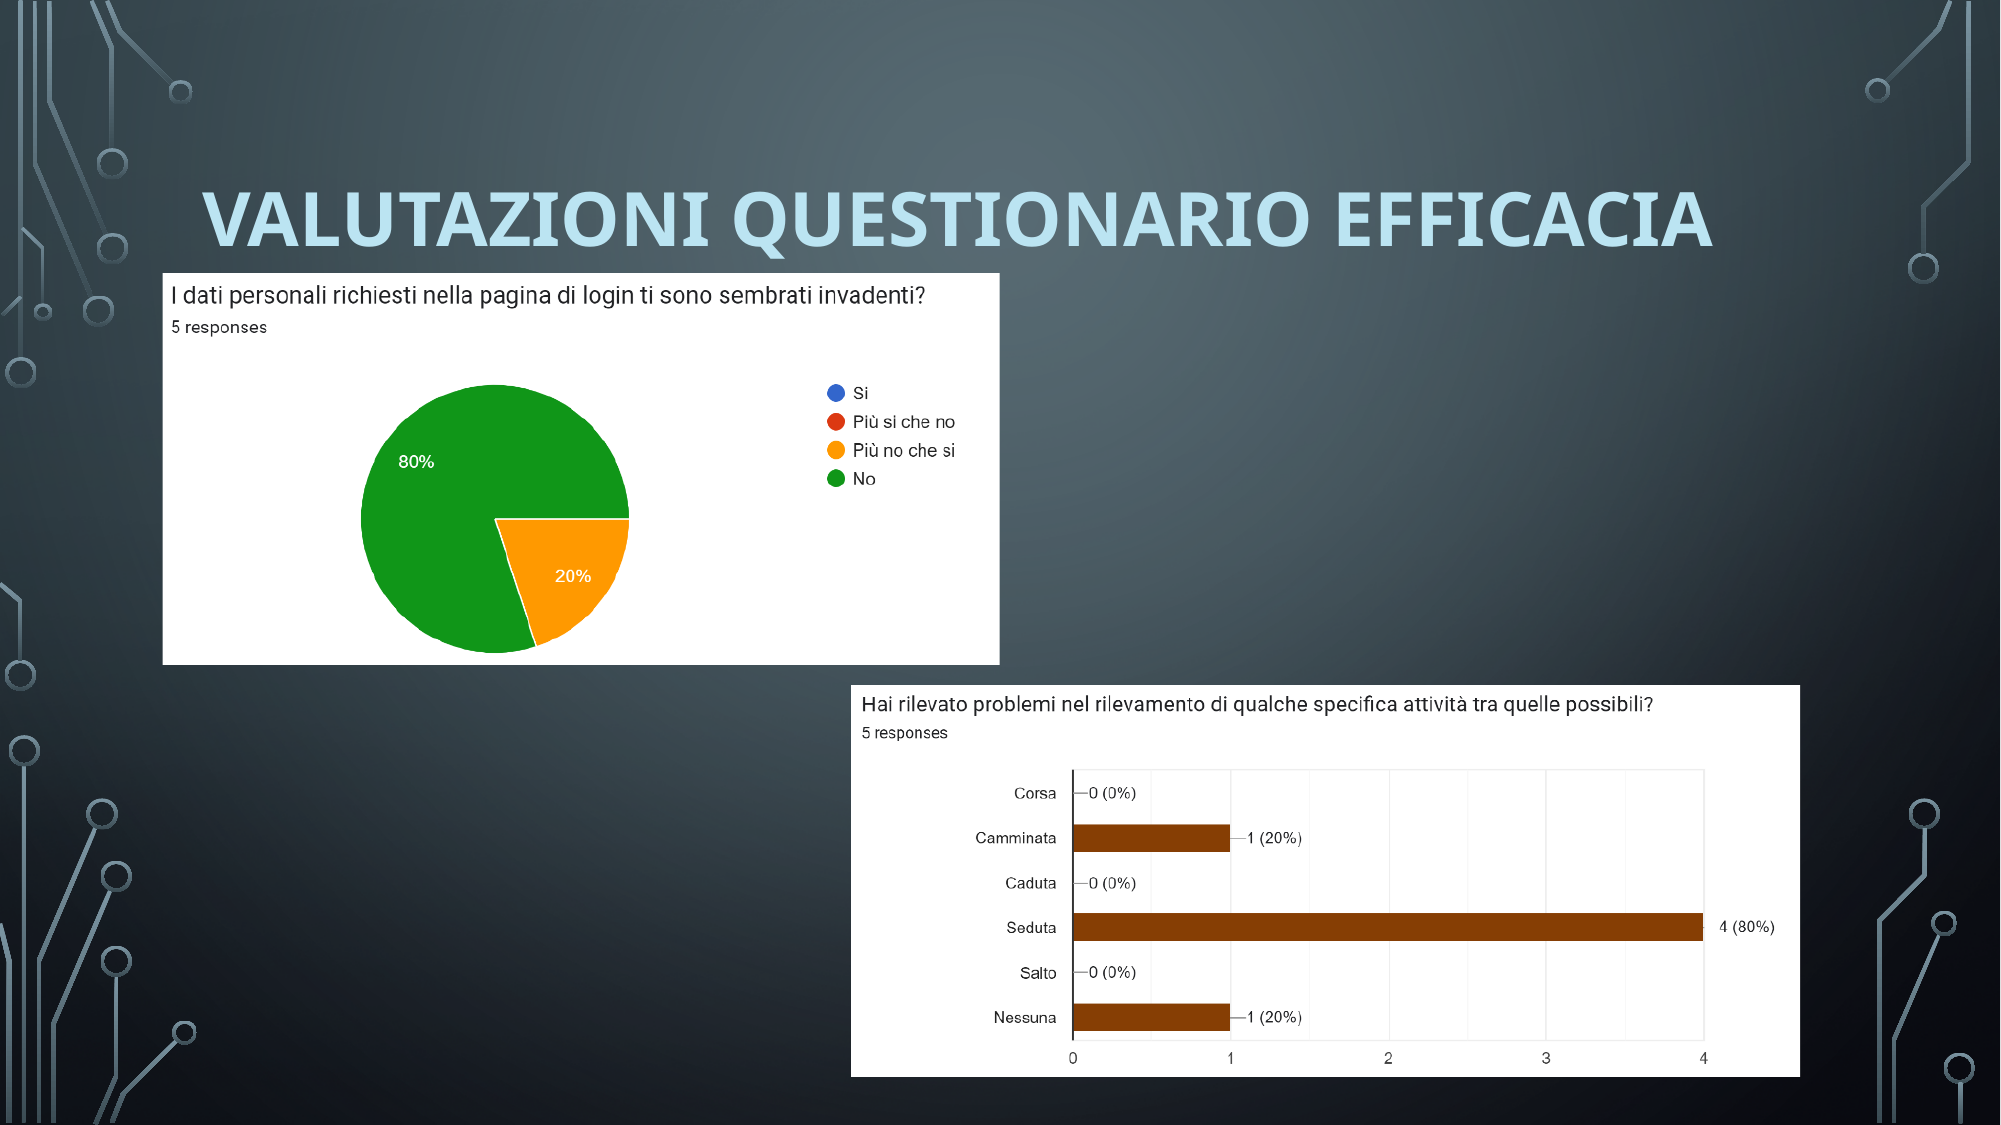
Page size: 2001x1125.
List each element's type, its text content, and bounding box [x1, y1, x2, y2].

picture [850, 685, 1801, 1077]
title Valutazioni questionario efficacia [187, 101, 1813, 344]
picture [162, 273, 1000, 665]
